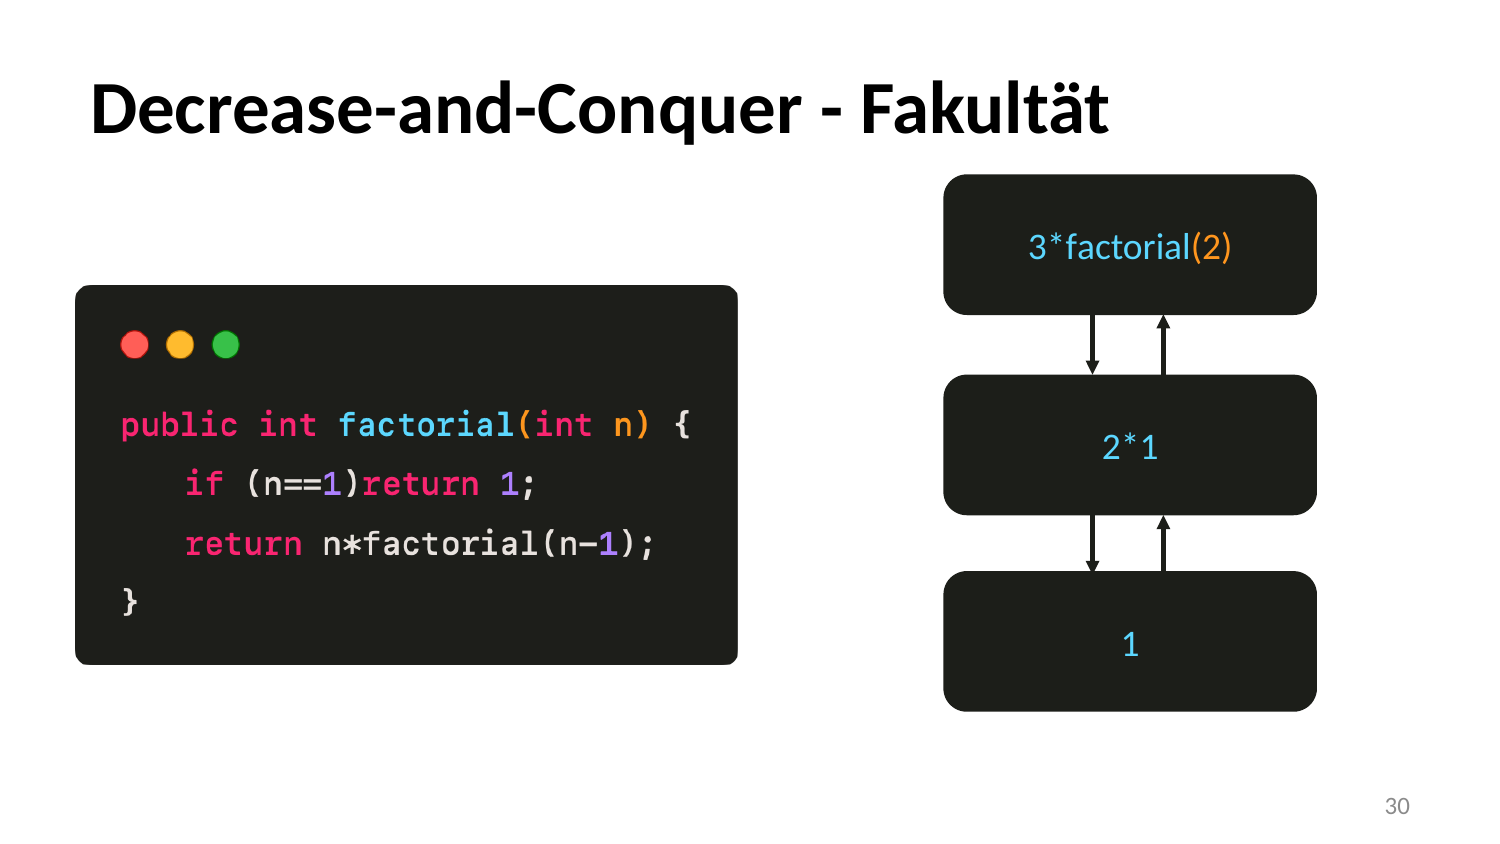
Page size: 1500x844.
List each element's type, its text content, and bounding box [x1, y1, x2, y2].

text_box 2*1 [941, 372, 1320, 518]
picture [74, 285, 738, 666]
text_box 1 [941, 568, 1320, 714]
slide_number 30 [1074, 782, 1425, 827]
title Decrease-and-Conquer - Fakultät [75, 33, 1425, 175]
text_box 3*factorial(2) [941, 172, 1320, 318]
